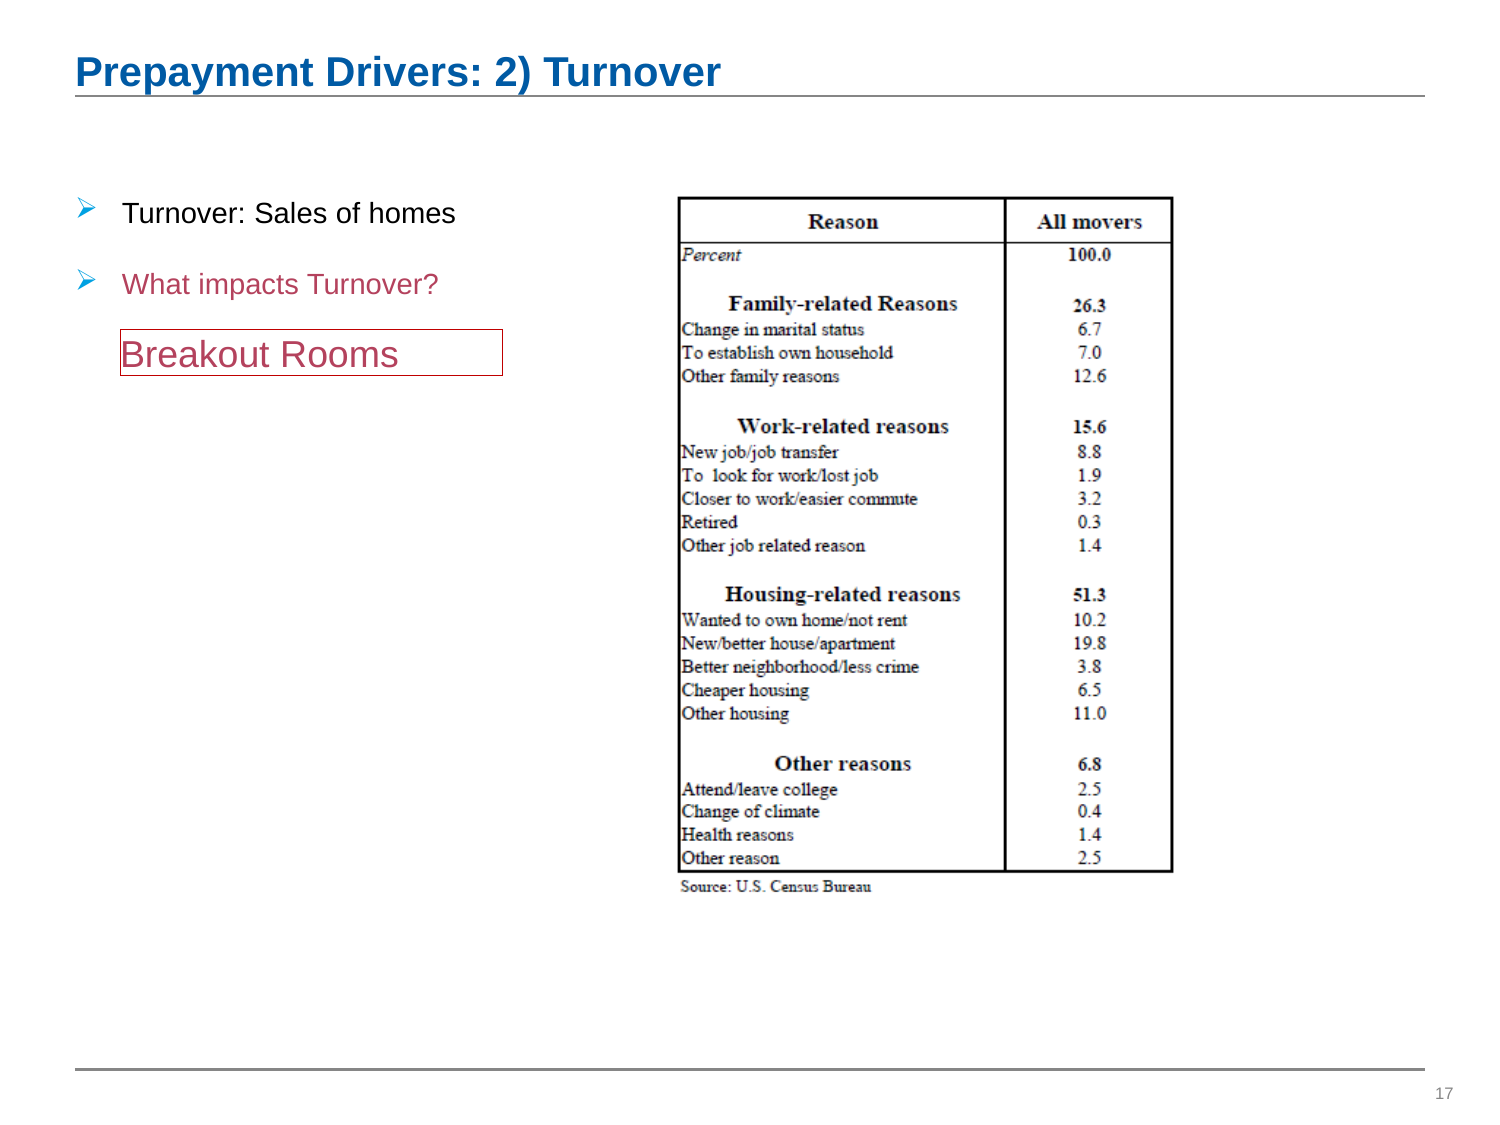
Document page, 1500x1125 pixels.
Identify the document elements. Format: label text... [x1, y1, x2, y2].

title Prepayment Drivers: 2) Turnover [75, 45, 1424, 96]
text_box Breakout Rooms [120, 329, 503, 376]
picture [675, 194, 1178, 896]
list Turnover: Sales of homes What impacts Turnover? [75, 187, 863, 400]
